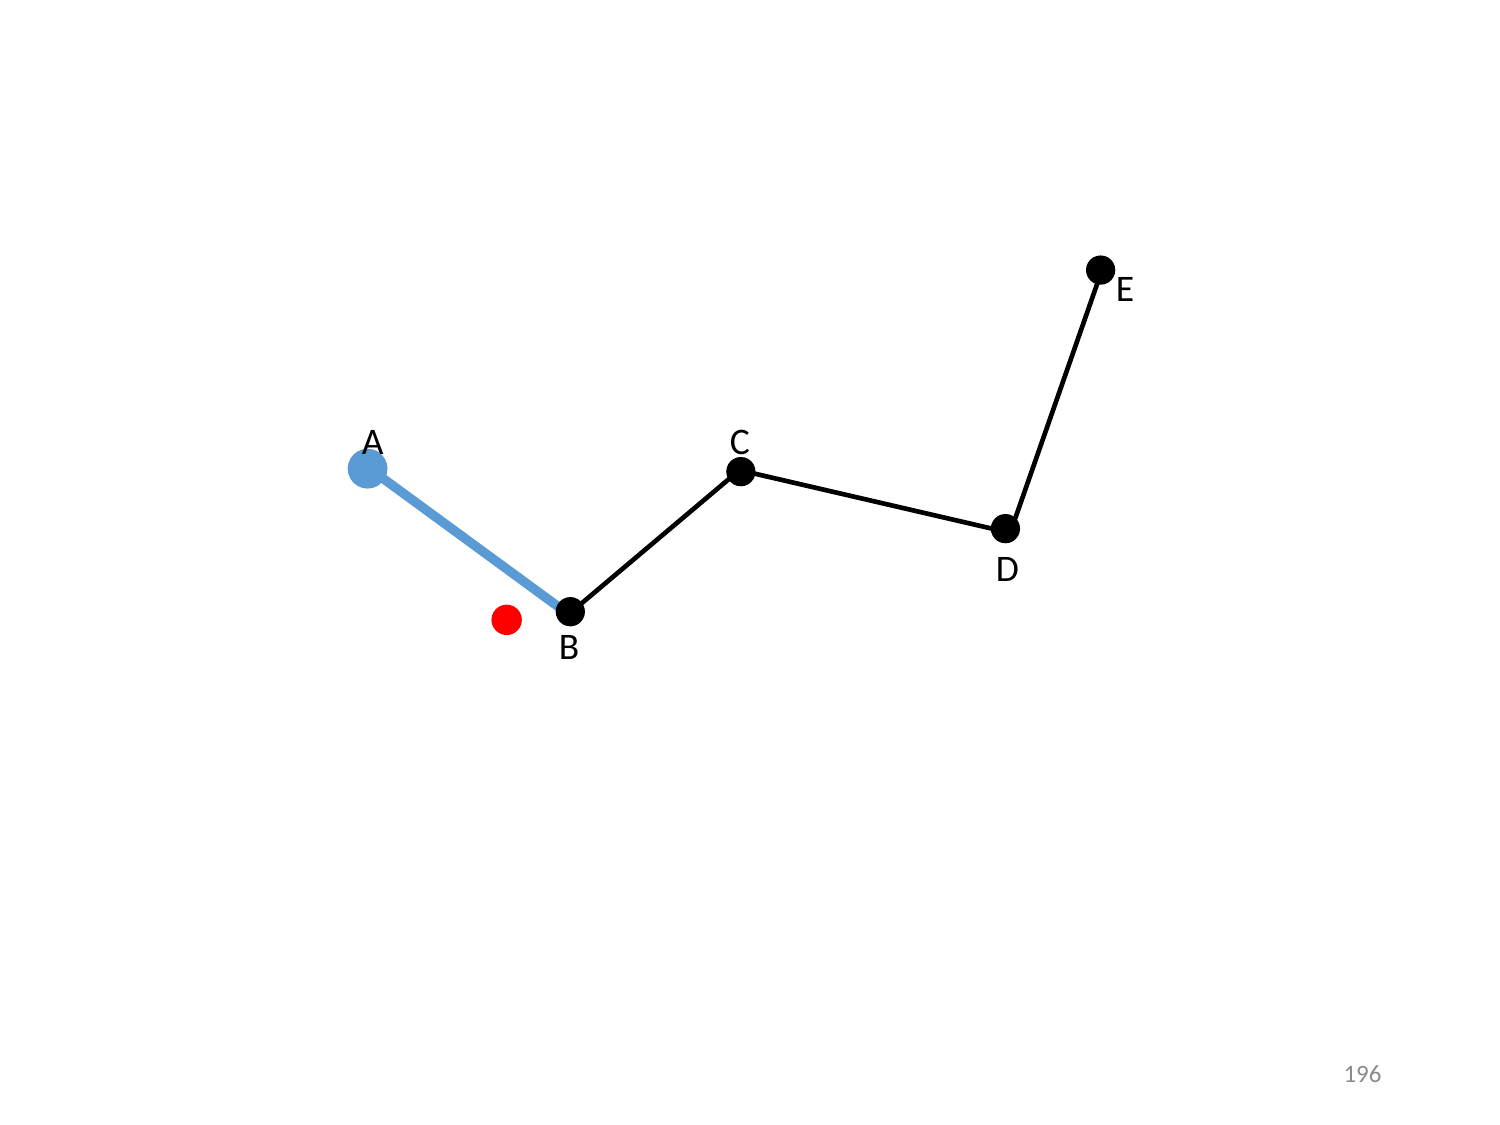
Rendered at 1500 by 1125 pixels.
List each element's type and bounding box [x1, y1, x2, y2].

slide_number [1059, 1042, 1397, 1103]
text_box [347, 255, 1149, 674]
